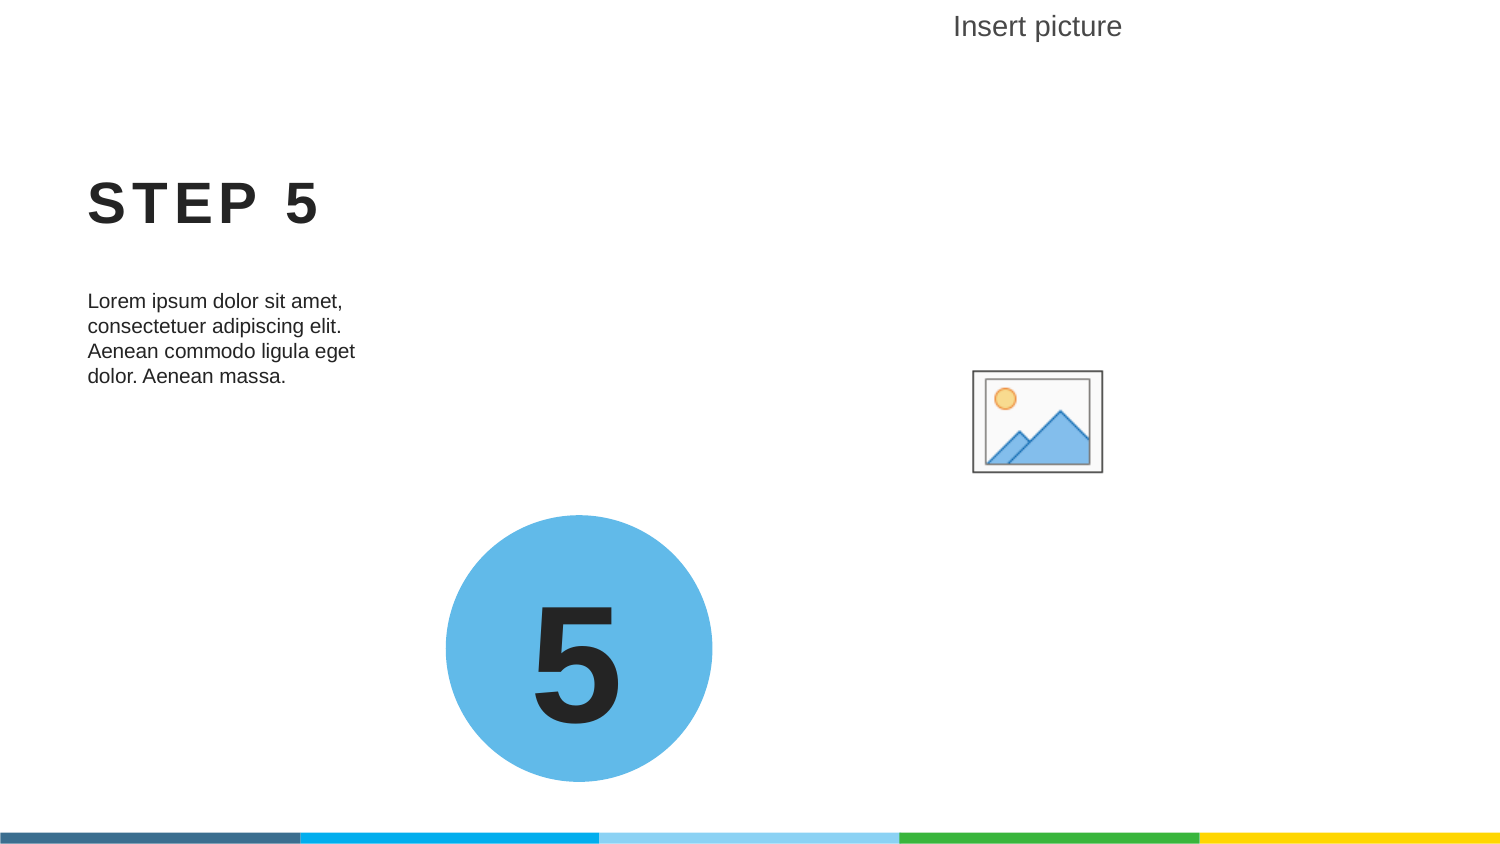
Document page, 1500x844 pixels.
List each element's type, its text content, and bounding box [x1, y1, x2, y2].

text_box Lorem ipsum dolor sit amet, consectetuer adipiscing elit. Aenean commodo ligula eget dolor. Aenean massa. [87, 287, 396, 388]
text_box [445, 514, 575, 783]
text_box 5 [524, 556, 575, 757]
text_box STEP 5 [87, 164, 441, 235]
picture [575, 0, 1500, 844]
